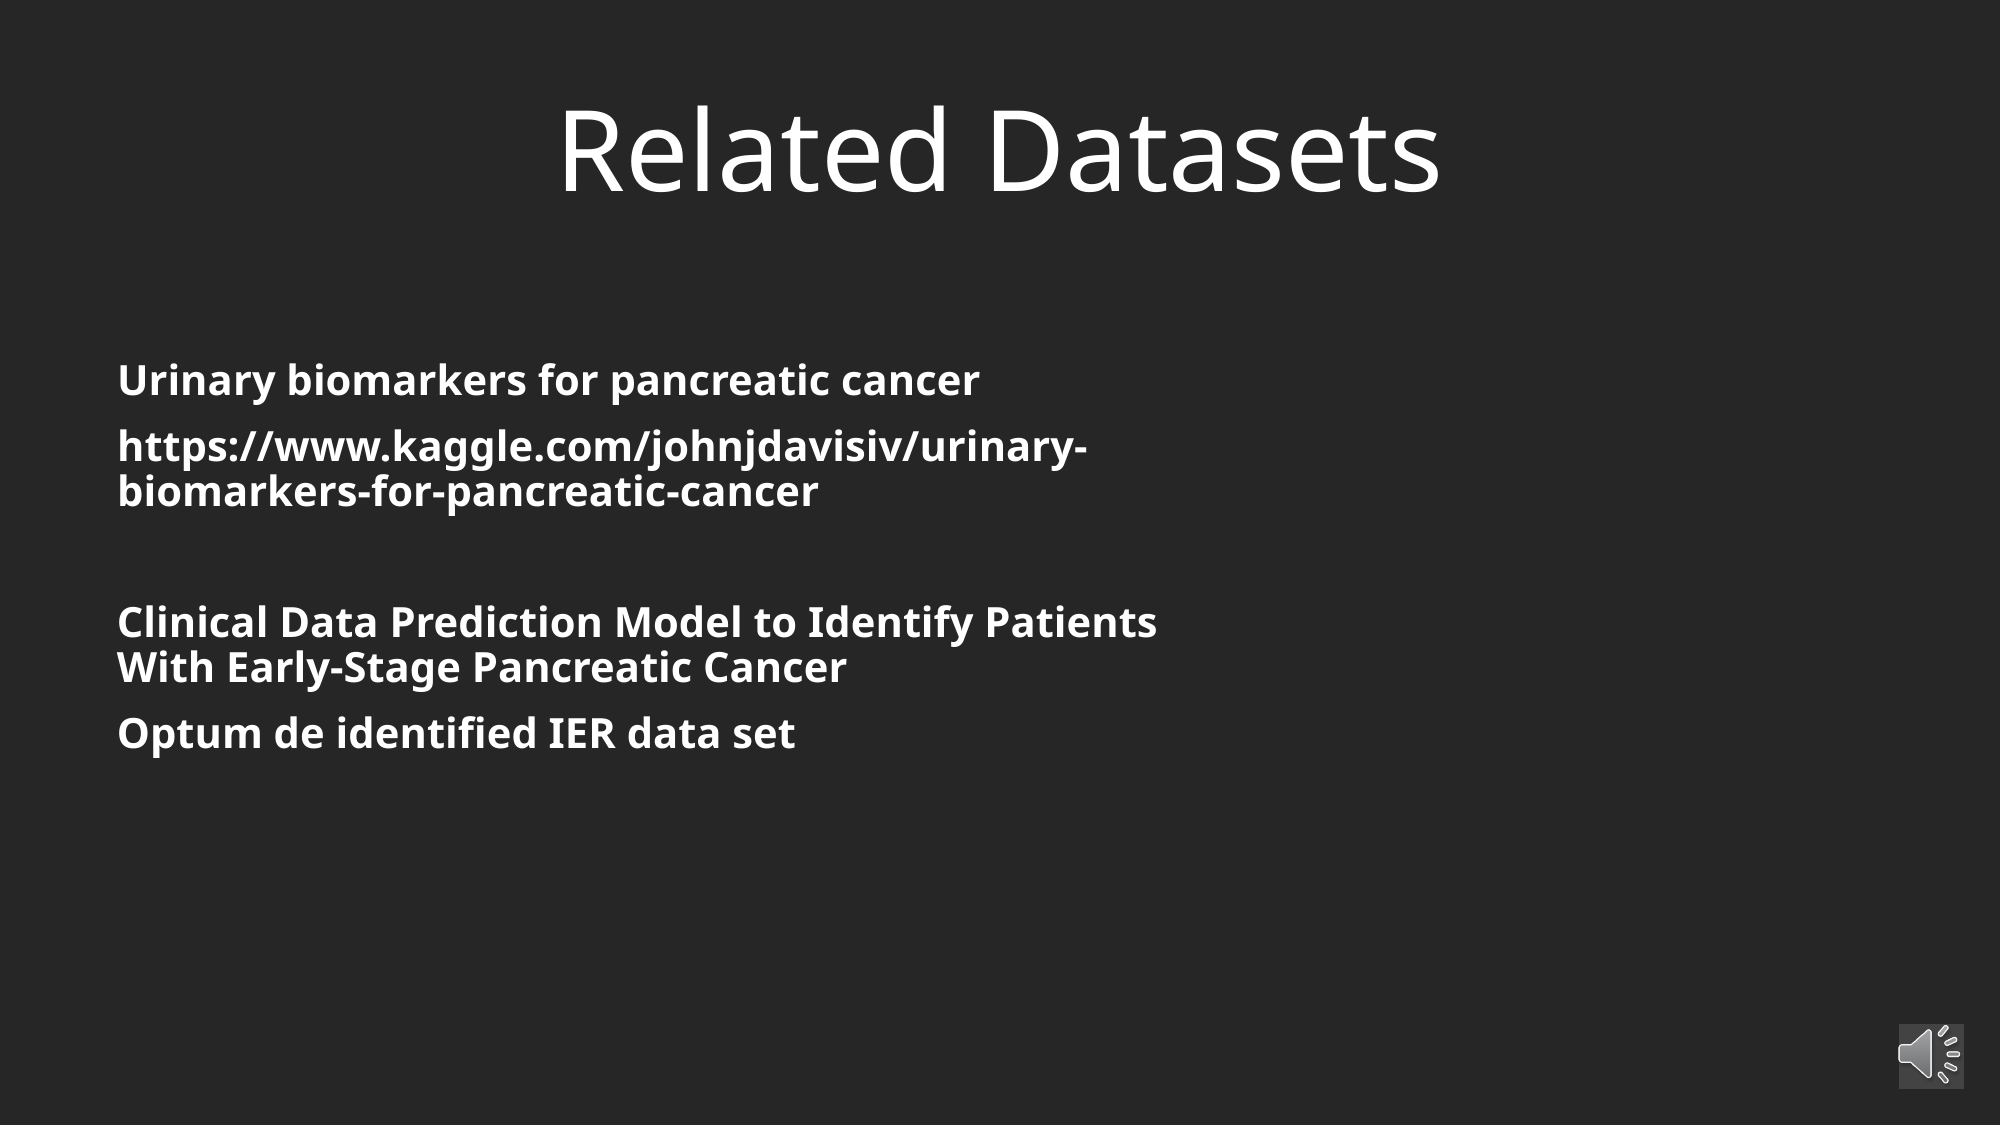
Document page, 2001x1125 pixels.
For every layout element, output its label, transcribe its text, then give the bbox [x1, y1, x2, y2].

picture [1897, 1022, 1965, 1090]
title Related Datasets [444, 68, 1556, 224]
text_box Clinical Data Prediction Model to Identify Patients With Early-Stage Pancreatic Cancer Optum de identified IER data set [101, 593, 1182, 836]
subtitle Urinary biomarkers for pancreatic cancer https://www.kaggle.com/johnjdavisiv/urinary-biomarkers-for-pancreatic-cancer [101, 352, 1244, 594]
